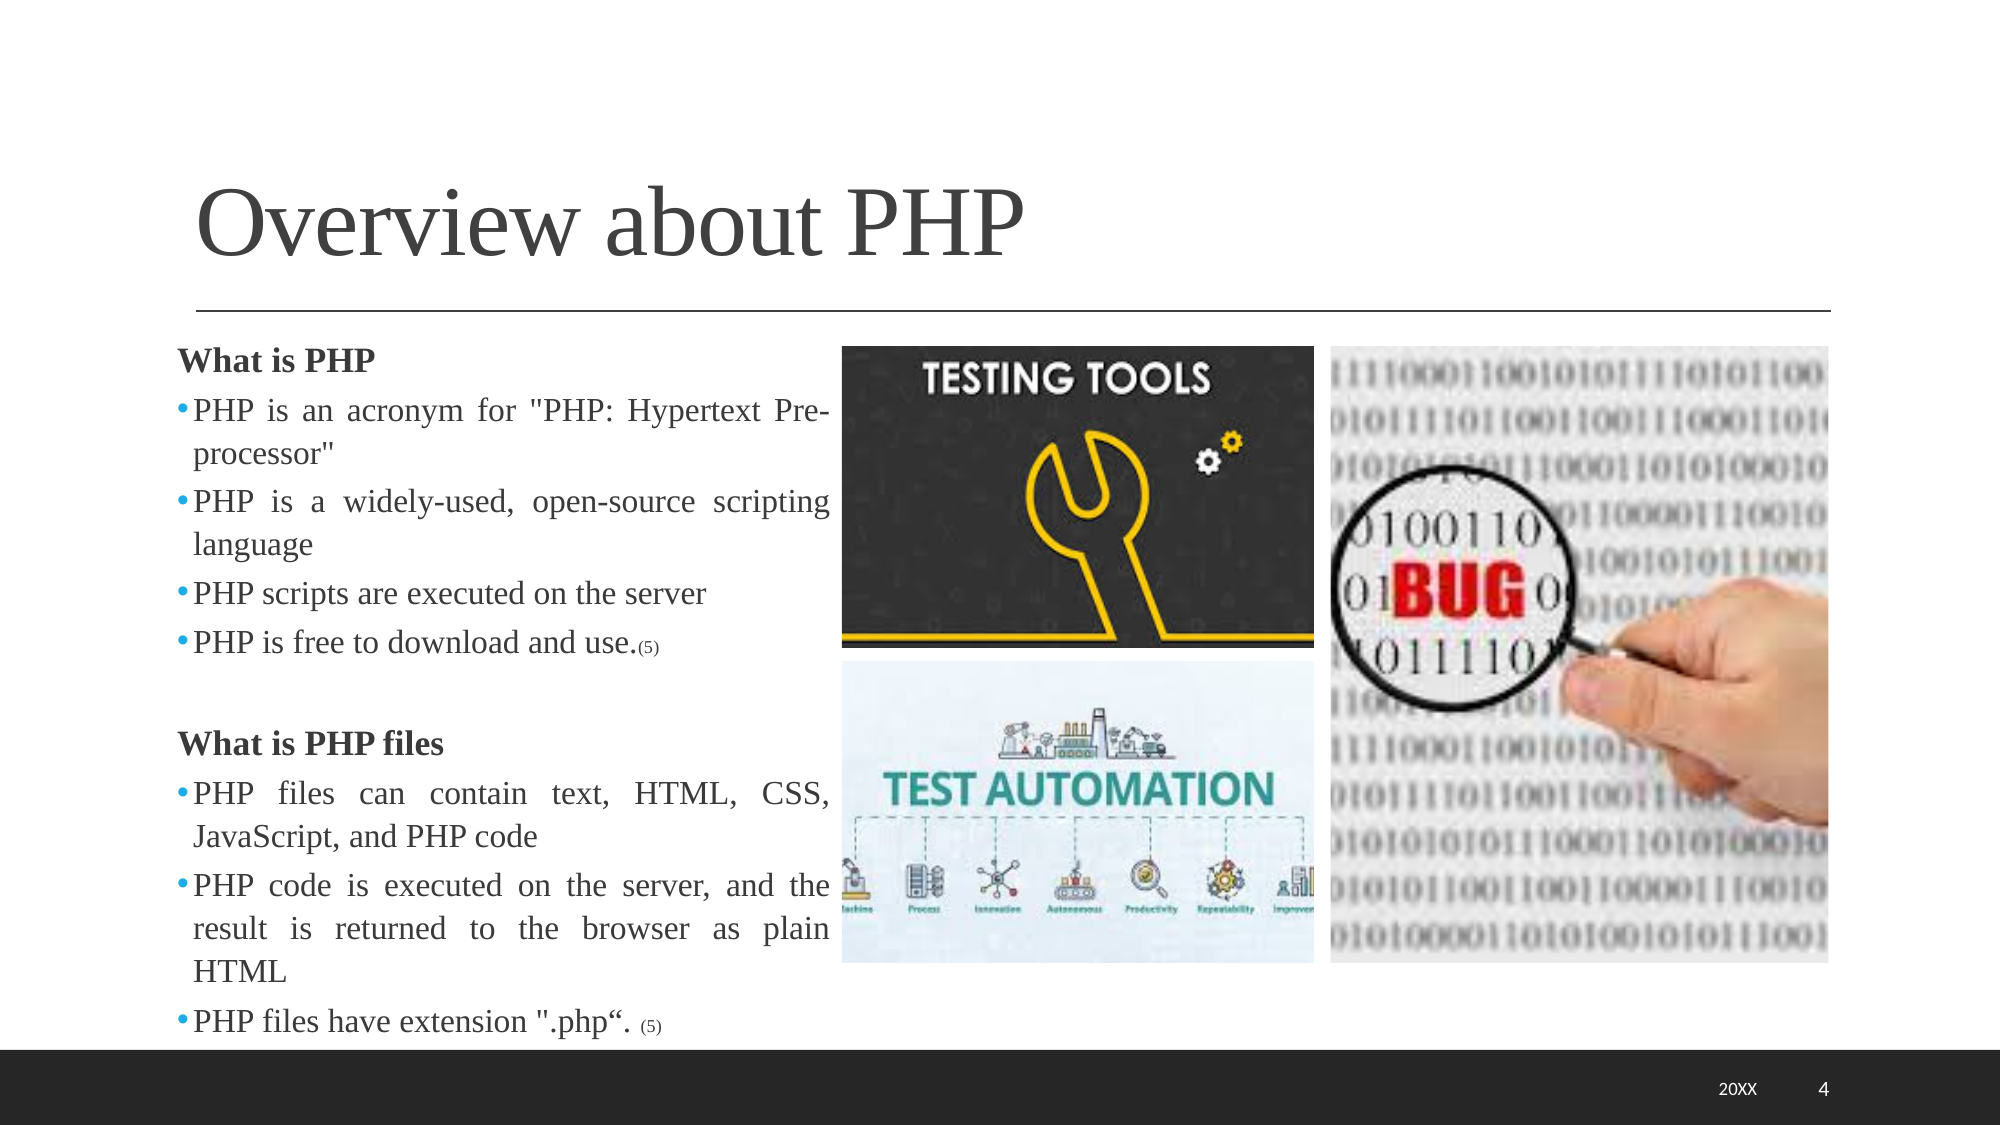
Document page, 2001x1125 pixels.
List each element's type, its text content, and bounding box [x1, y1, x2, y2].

picture [1329, 345, 1829, 964]
list What is PHP PHP is an acronym for "PHP: Hypertext Pre-processor" PHP is a widely-used, open-source scripting language PHP scripts are executed on the server PHP is free to download and use.(5) What is PHP files PHP files can contain text, HTML, CSS, JavaScript, and PHP code PHP code is executed on the server, and the result is returned to the browser as plain HTML PHP files have extension ".php“. (5) [176, 326, 831, 1058]
slide_number 4 [1803, 1057, 1932, 1118]
picture [841, 345, 1315, 649]
title Overview about PHP [180, 47, 1830, 285]
slide_number 20XX [1348, 1057, 1773, 1118]
picture [841, 660, 1315, 964]
